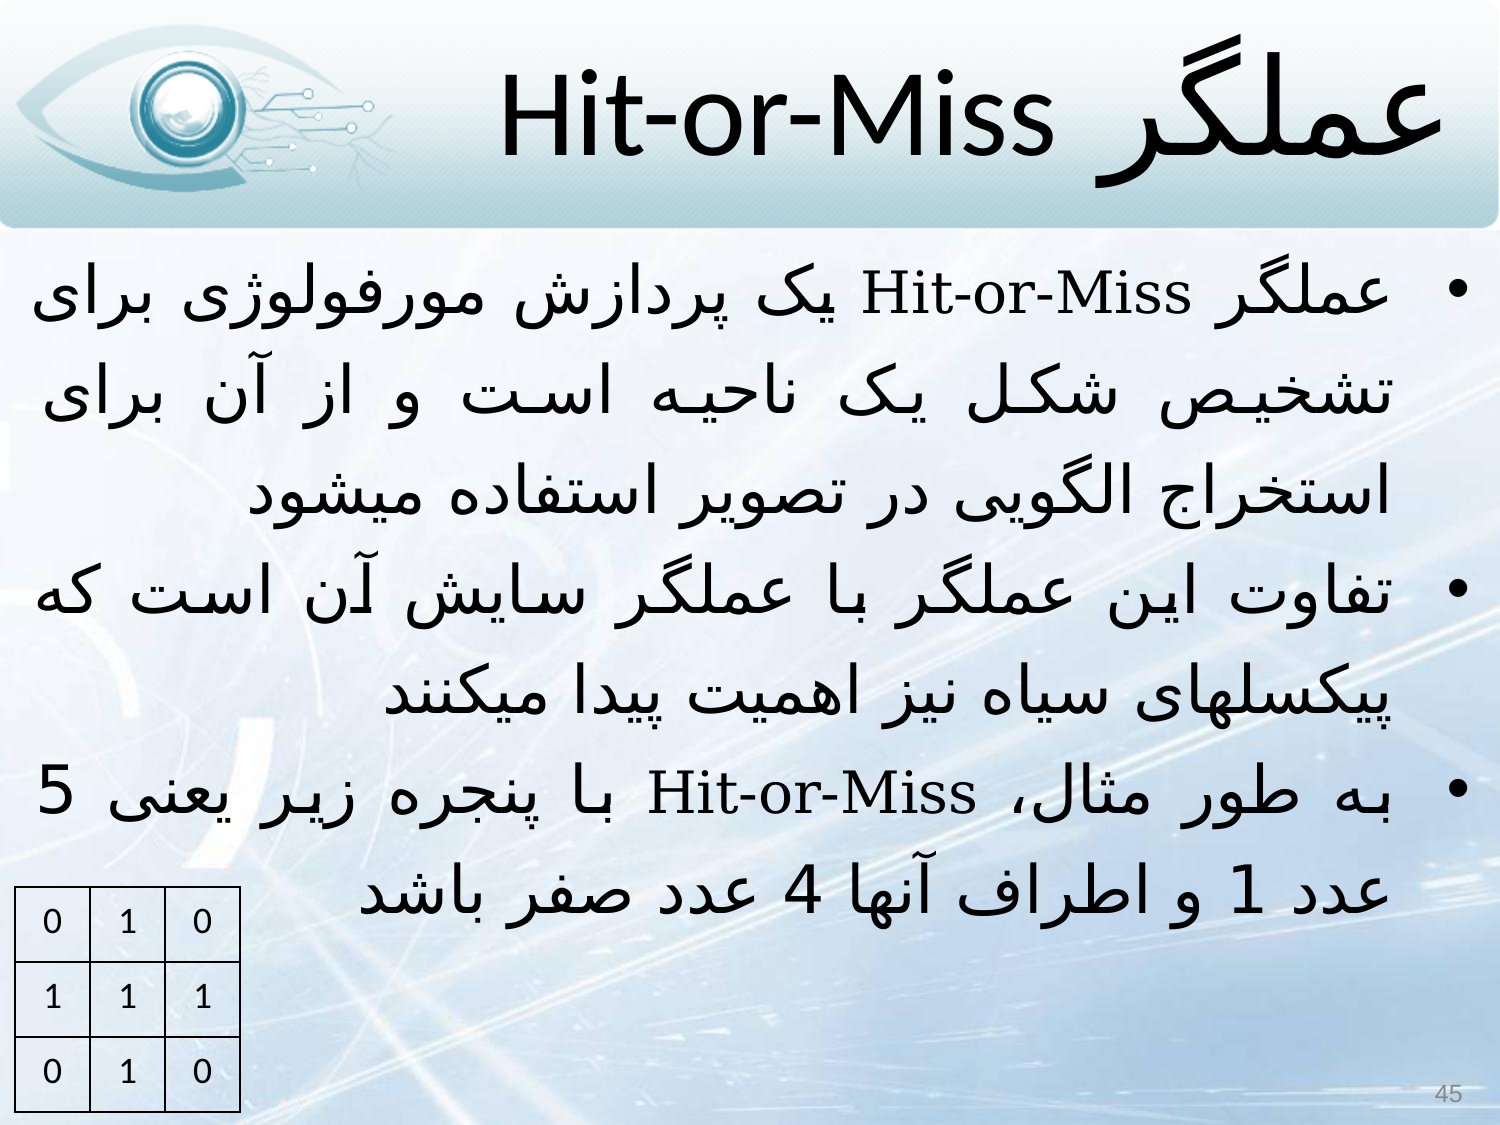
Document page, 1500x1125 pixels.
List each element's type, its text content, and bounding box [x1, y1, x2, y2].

table_cell 0 [16, 1038, 89, 1111]
table_cell 1 [91, 963, 164, 1036]
table_header 0 [166, 888, 239, 961]
slide_number 45 [1127, 1062, 1478, 1123]
table_header 1 [91, 888, 164, 961]
table_cell 1 [166, 963, 239, 1036]
picture [0, 230, 1500, 1125]
table_cell 0 [166, 1038, 239, 1111]
table_cell 1 [16, 963, 89, 1036]
title عملگر Hit-or-Miss [0, 7, 1500, 195]
table_header 0 [16, 888, 89, 961]
text_box عملگر Hit-or-Miss یک پردازش مورفولوژی برای تشخیص شکل یک ناحیه است و از آن برای استخراج الگویی در تصویر استفاده می‏شود تفاوت این عملگر با عملگر سایش آن است که پیکسل‏های سیاه نیز اهمیت پیدا می‏کنند به طور مثال، Hit-or-Miss با پنجره زیر یعنی 5 عدد 1 و اطراف آنها 4 عدد صفر باشد [12, 219, 1485, 935]
table_cell 1 [91, 1038, 164, 1111]
